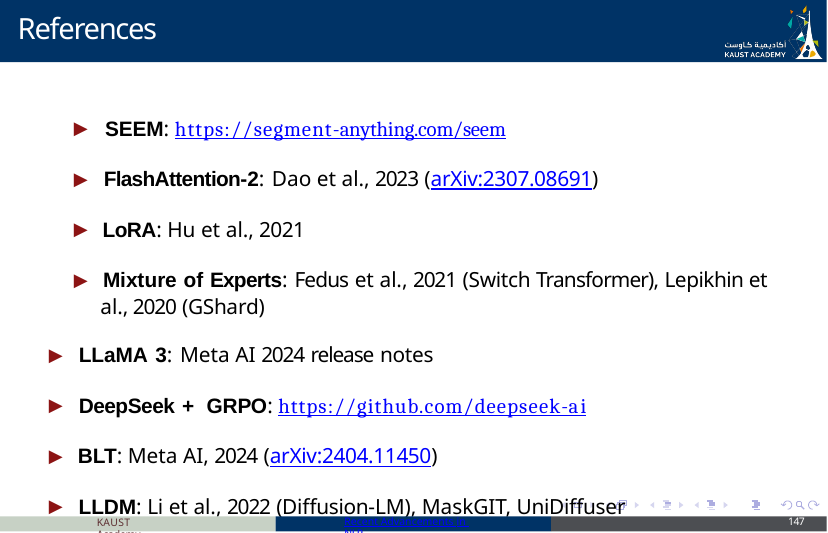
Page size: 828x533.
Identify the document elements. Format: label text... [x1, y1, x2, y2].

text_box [0, 516, 827, 532]
picture [721, 2, 827, 62]
title References [15, 7, 735, 99]
list ▶ SEEM: https://segment-anything.com/seem ▶ FlashAttention-2: Dao et al., 2023 (arXiv:2307.08691) ▶ LoRA: Hu et al., 2021 ▶ Mixture of Experts: Fedus et al., 2021 (Switch Transformer), Lepikhin et al., 2020 (GShard) ▶ LLaMA 3: Meta AI 2024 release notes ▶ DeepSeek + GRPO: https://github.com/deepseek-ai ▶ BLT: Meta AI, 2024 (arXiv:2404.11450) ▶ LLDM: Li et al., 2022 (Diffusion-LM), MaskGIT, UniDiffuser ▶ GRPO: Sun et al., 2024 [48, 89, 775, 514]
